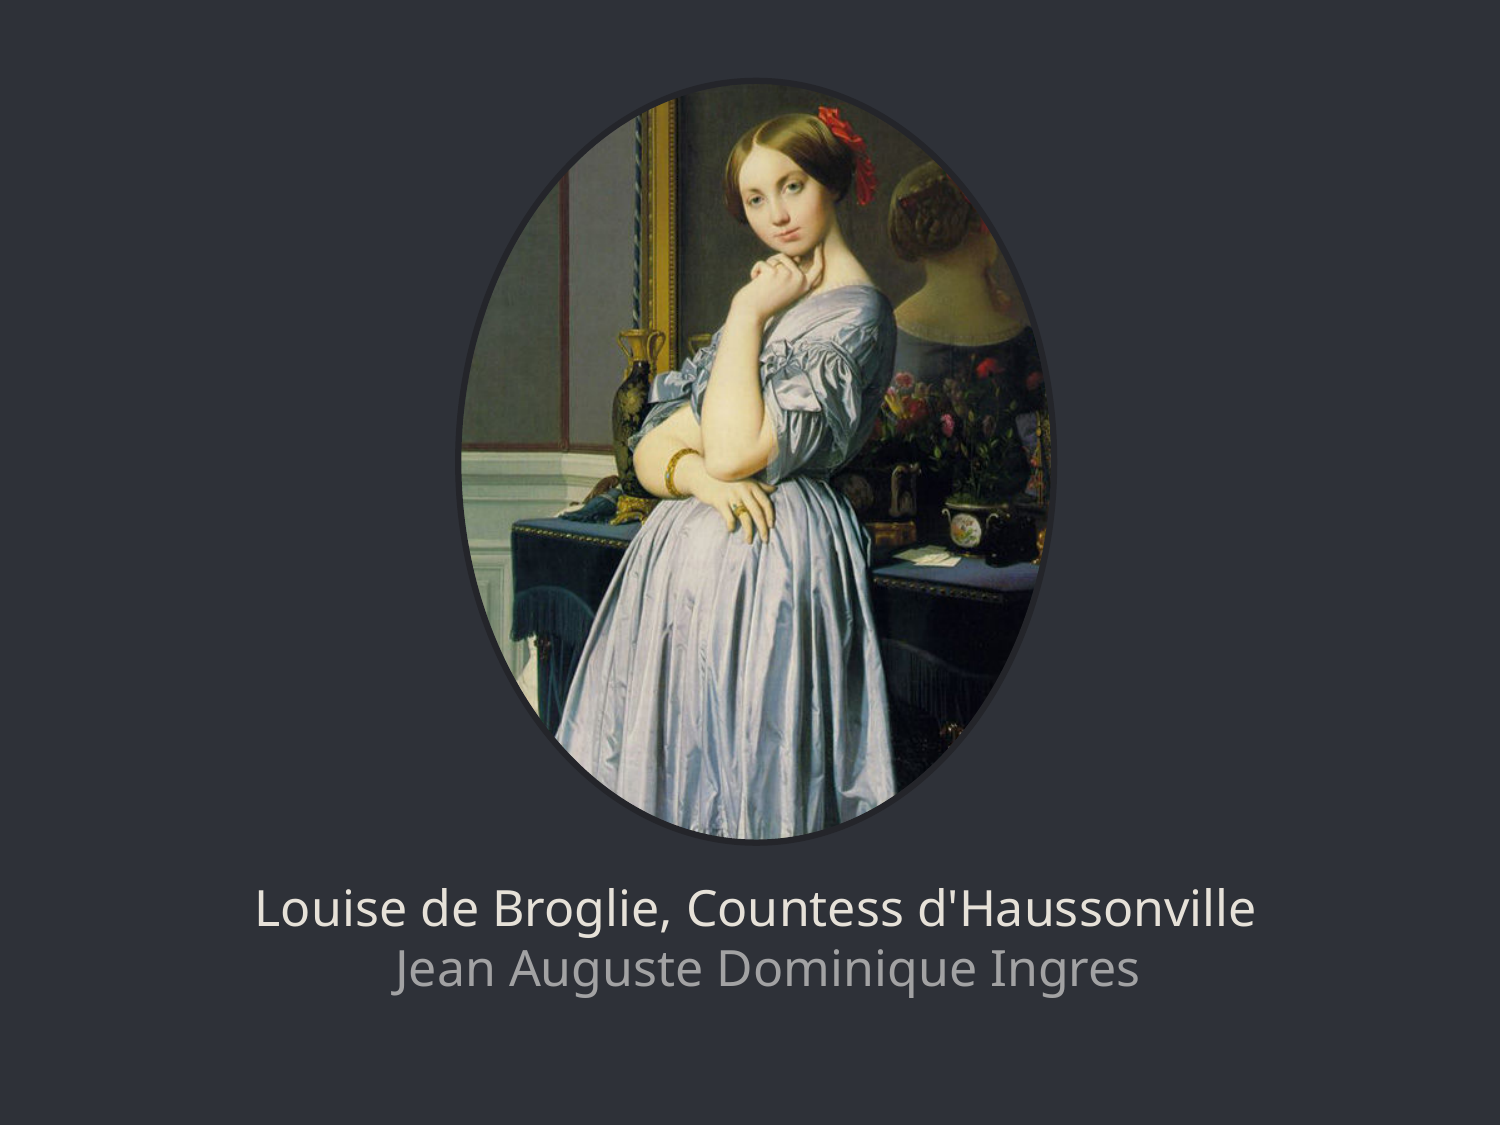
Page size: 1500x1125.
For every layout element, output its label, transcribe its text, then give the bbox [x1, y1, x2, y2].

text_box [457, 79, 1056, 844]
text_box Louise de Broglie, Countess d'Haussonville Jean Auguste Dominique Ingres [192, 868, 1320, 1004]
